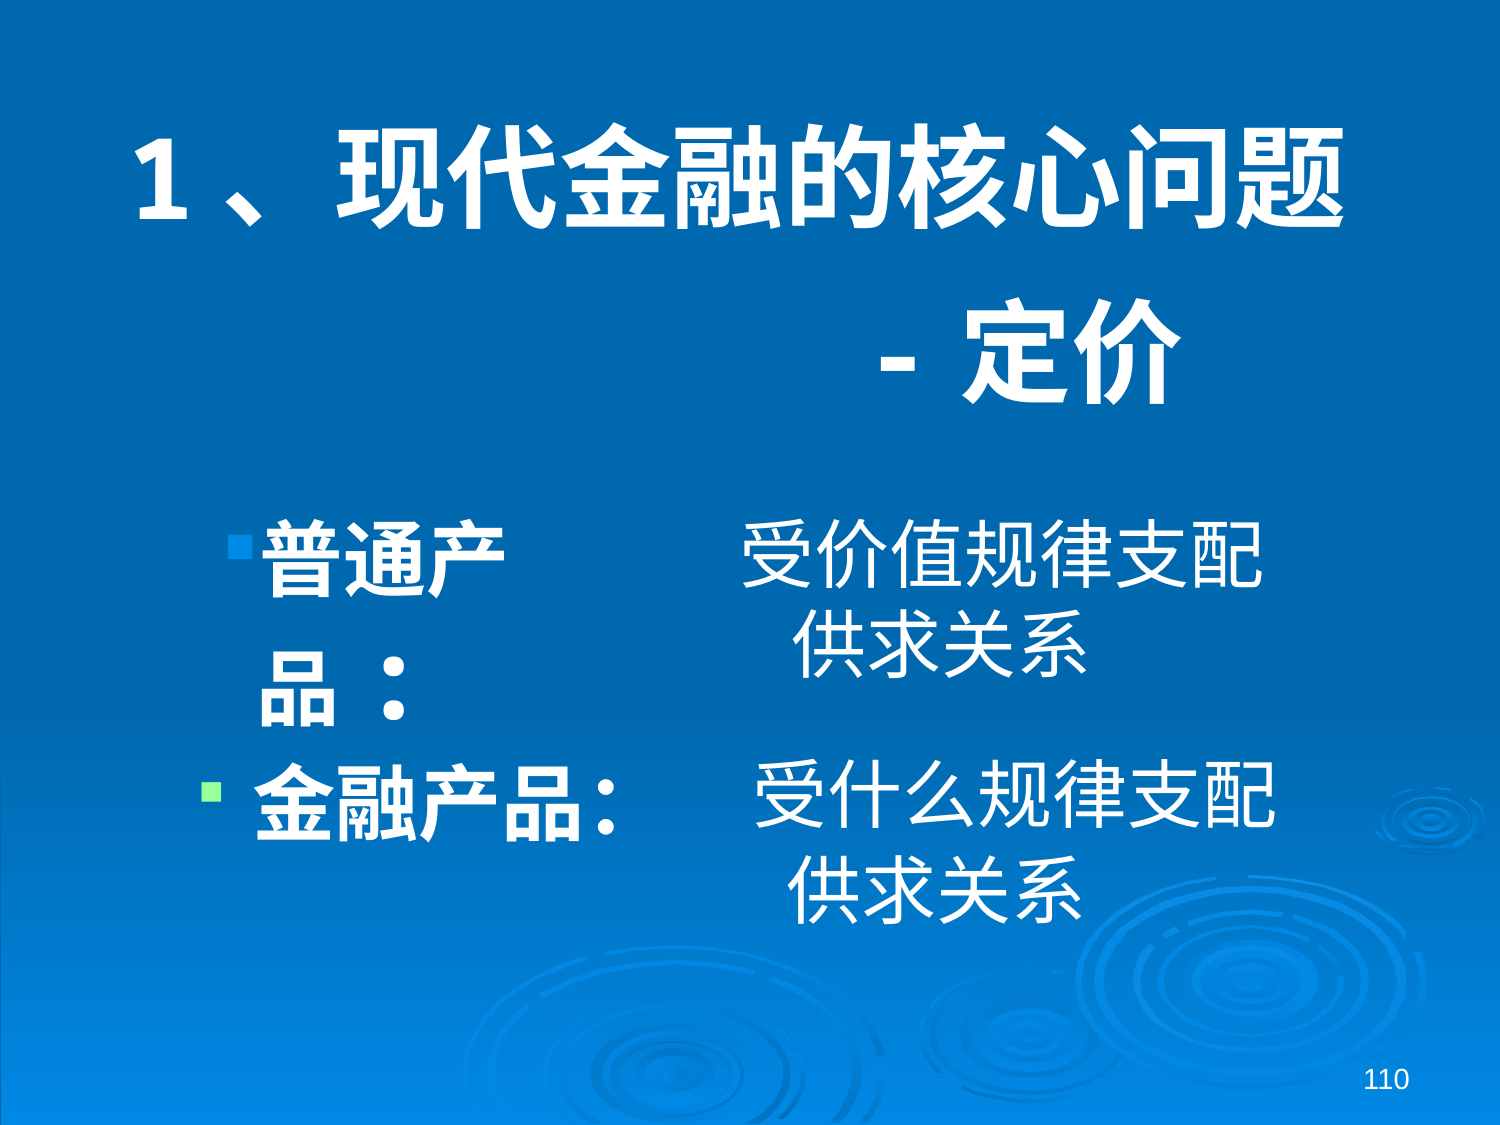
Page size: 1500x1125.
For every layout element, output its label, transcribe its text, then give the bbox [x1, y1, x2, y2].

list 金融产品： [180, 743, 711, 964]
text_box 普通产品: [206, 500, 688, 625]
text_box 受什么规律支配 供求关系 [737, 750, 1375, 1027]
text_box 受价值规律支配 供求关系 [725, 500, 1350, 780]
text_box -定价 [849, 274, 1313, 425]
slide_number 110 [1074, 1024, 1426, 1103]
text_box 1、现代金融的核心问题 [112, 99, 1438, 250]
